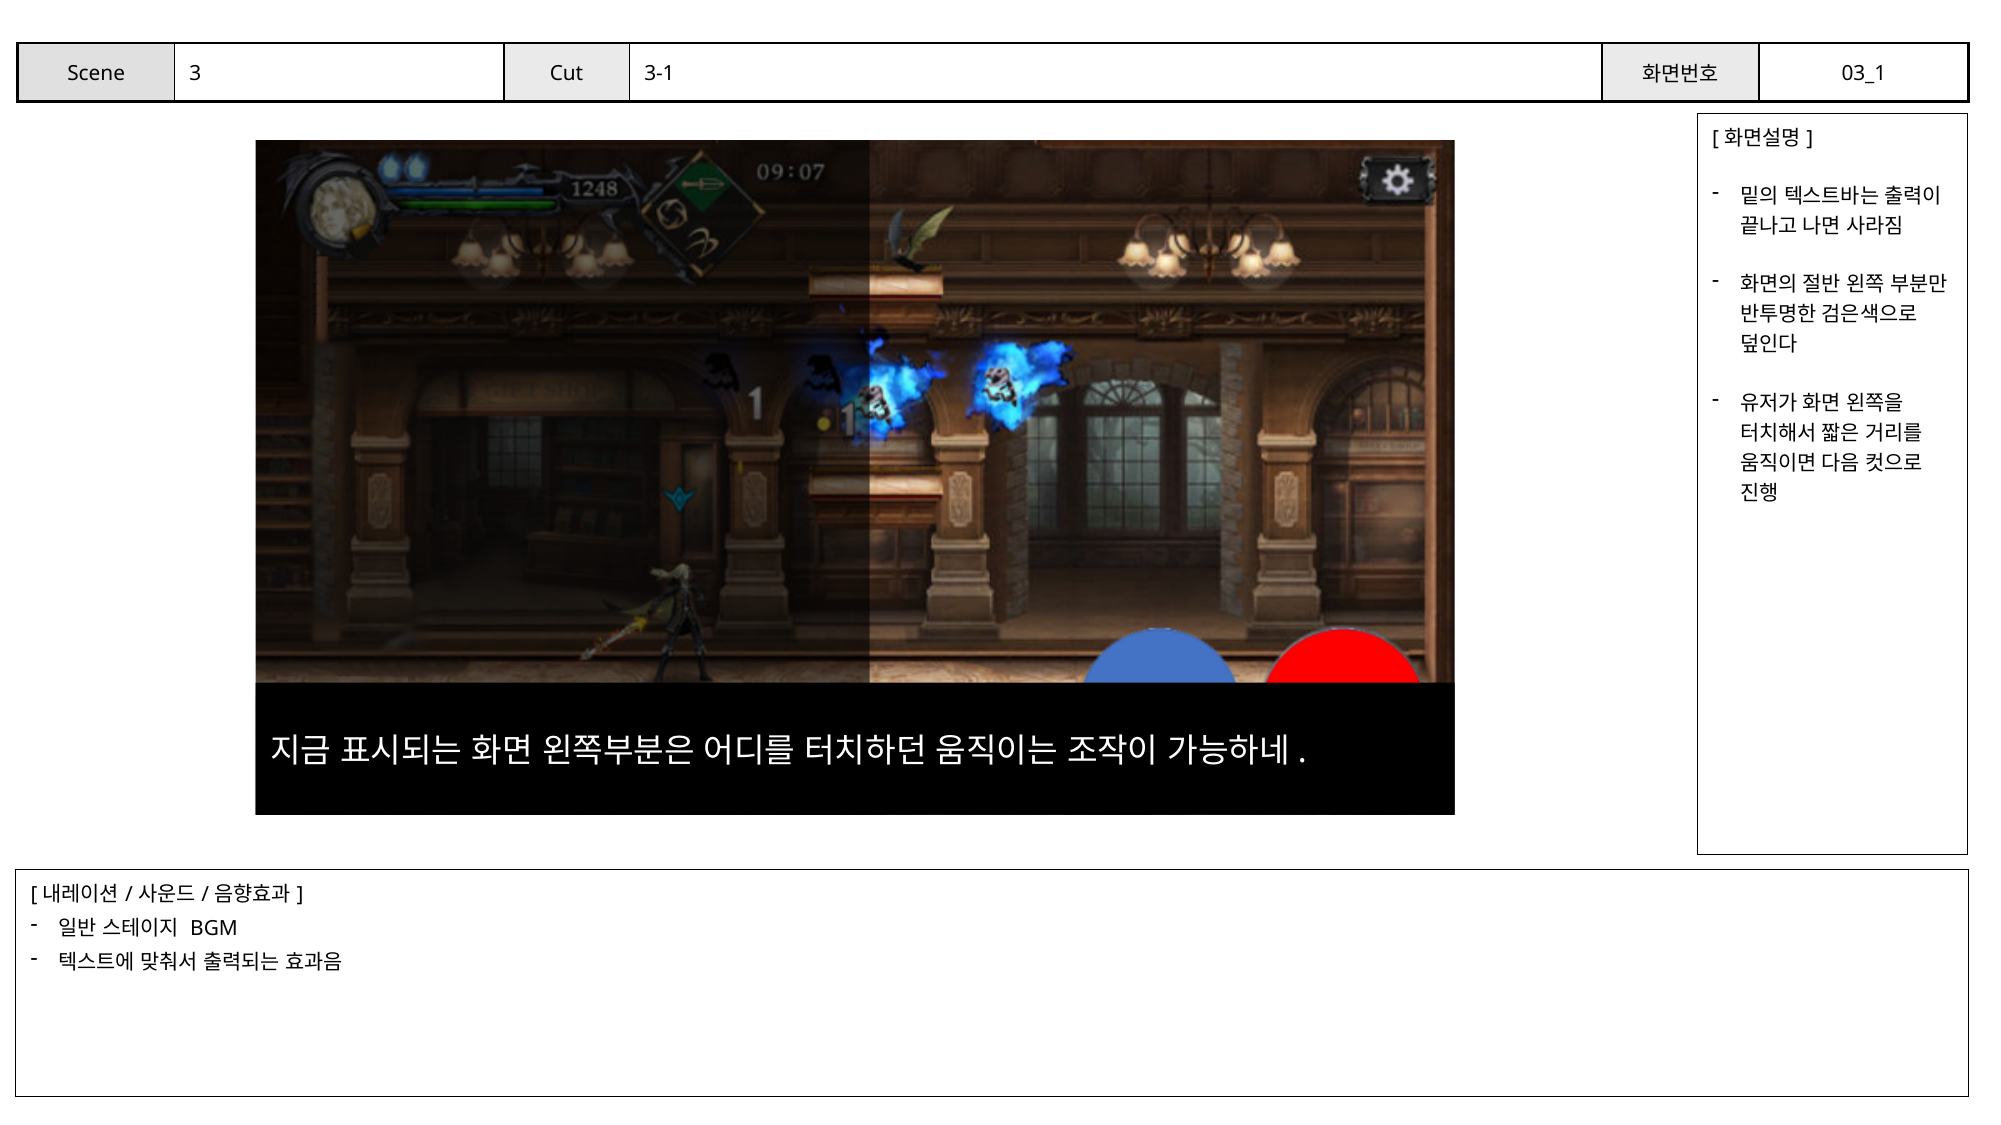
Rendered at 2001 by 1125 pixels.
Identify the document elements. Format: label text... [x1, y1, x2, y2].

table_header [내레이션/사운드/음향효과] 일반 스테이지 BGM 텍스트에 맞춰서 출력되는 효과음 [16, 870, 1968, 1096]
table_header 03_1 [1760, 44, 1967, 100]
table_header [화면설명] 밑의 텍스트바는 출력이 끝나고 나면 사라짐 화면의 절반 왼쪽 부분만 반투명한 검은색으로 덮인다 유저가 화면 왼쪽을 터치해서 짧은 거리를 움직이면 다음 컷으로 진행 [1698, 114, 1967, 854]
table_header Cut [505, 44, 629, 100]
table_header 3-1 [630, 44, 1601, 100]
table_header 화면번호 [1603, 44, 1758, 100]
table_header Scene [19, 44, 174, 100]
table_header 3 [175, 44, 503, 100]
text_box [255, 140, 1455, 815]
